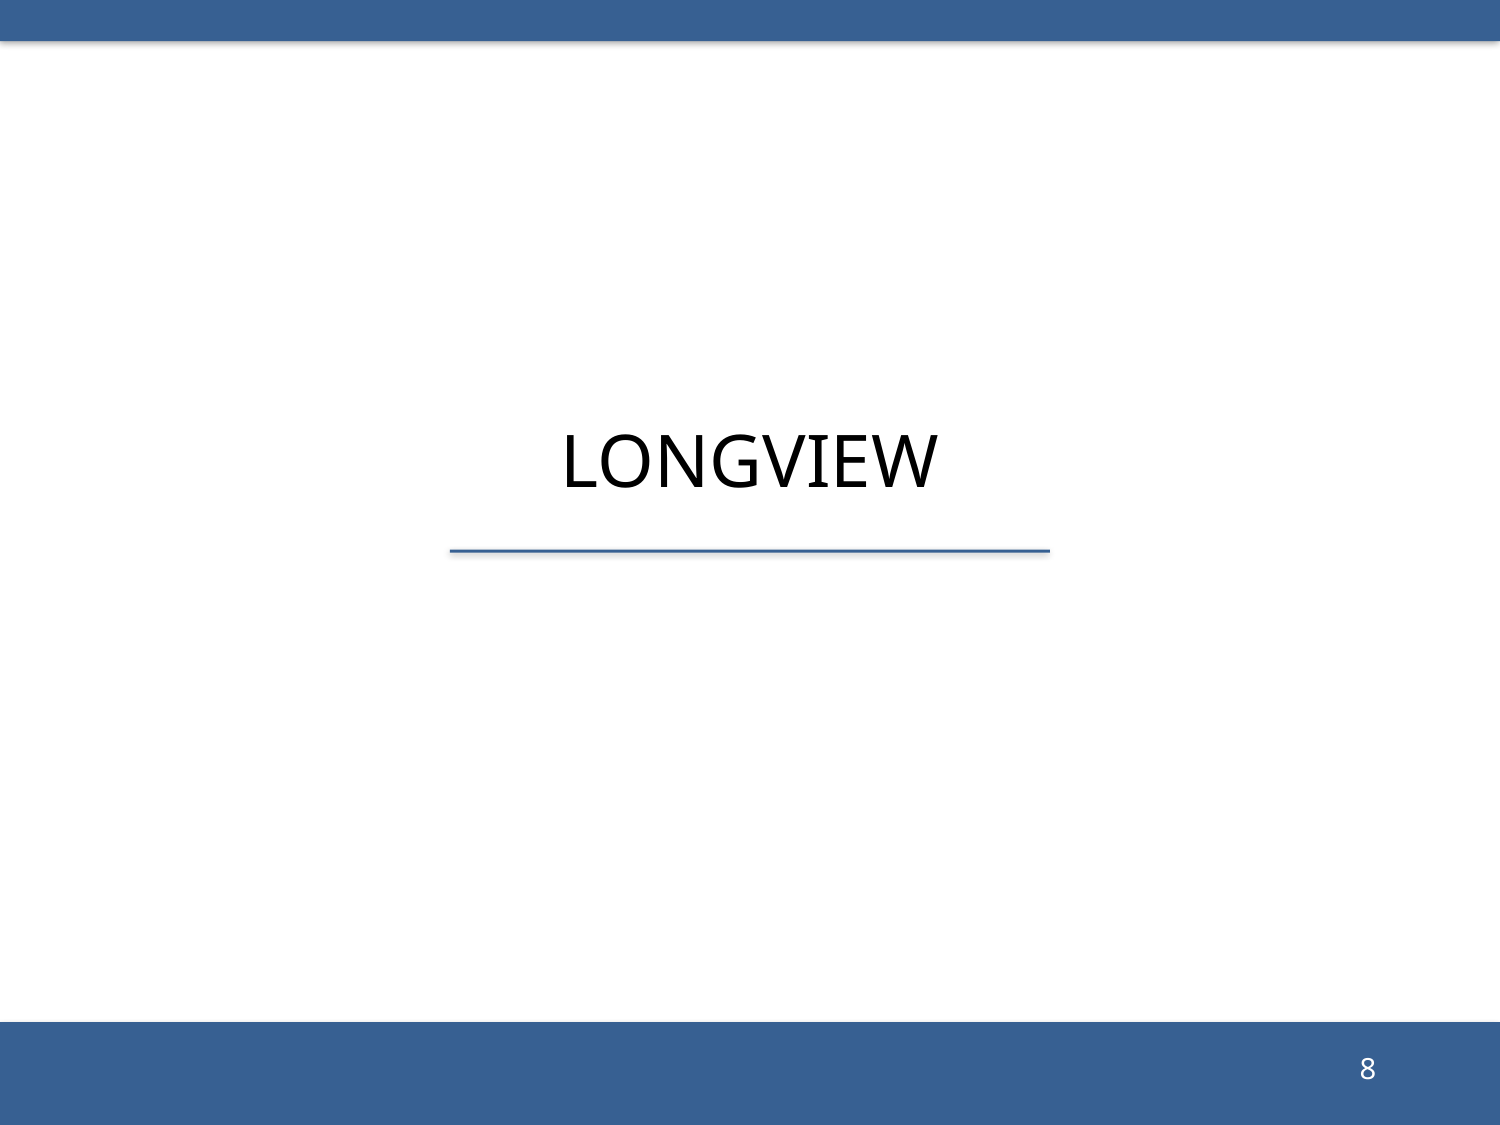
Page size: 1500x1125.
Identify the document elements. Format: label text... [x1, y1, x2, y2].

list Longview [102, 407, 1398, 510]
slide_number 8 [1344, 1042, 1425, 1103]
